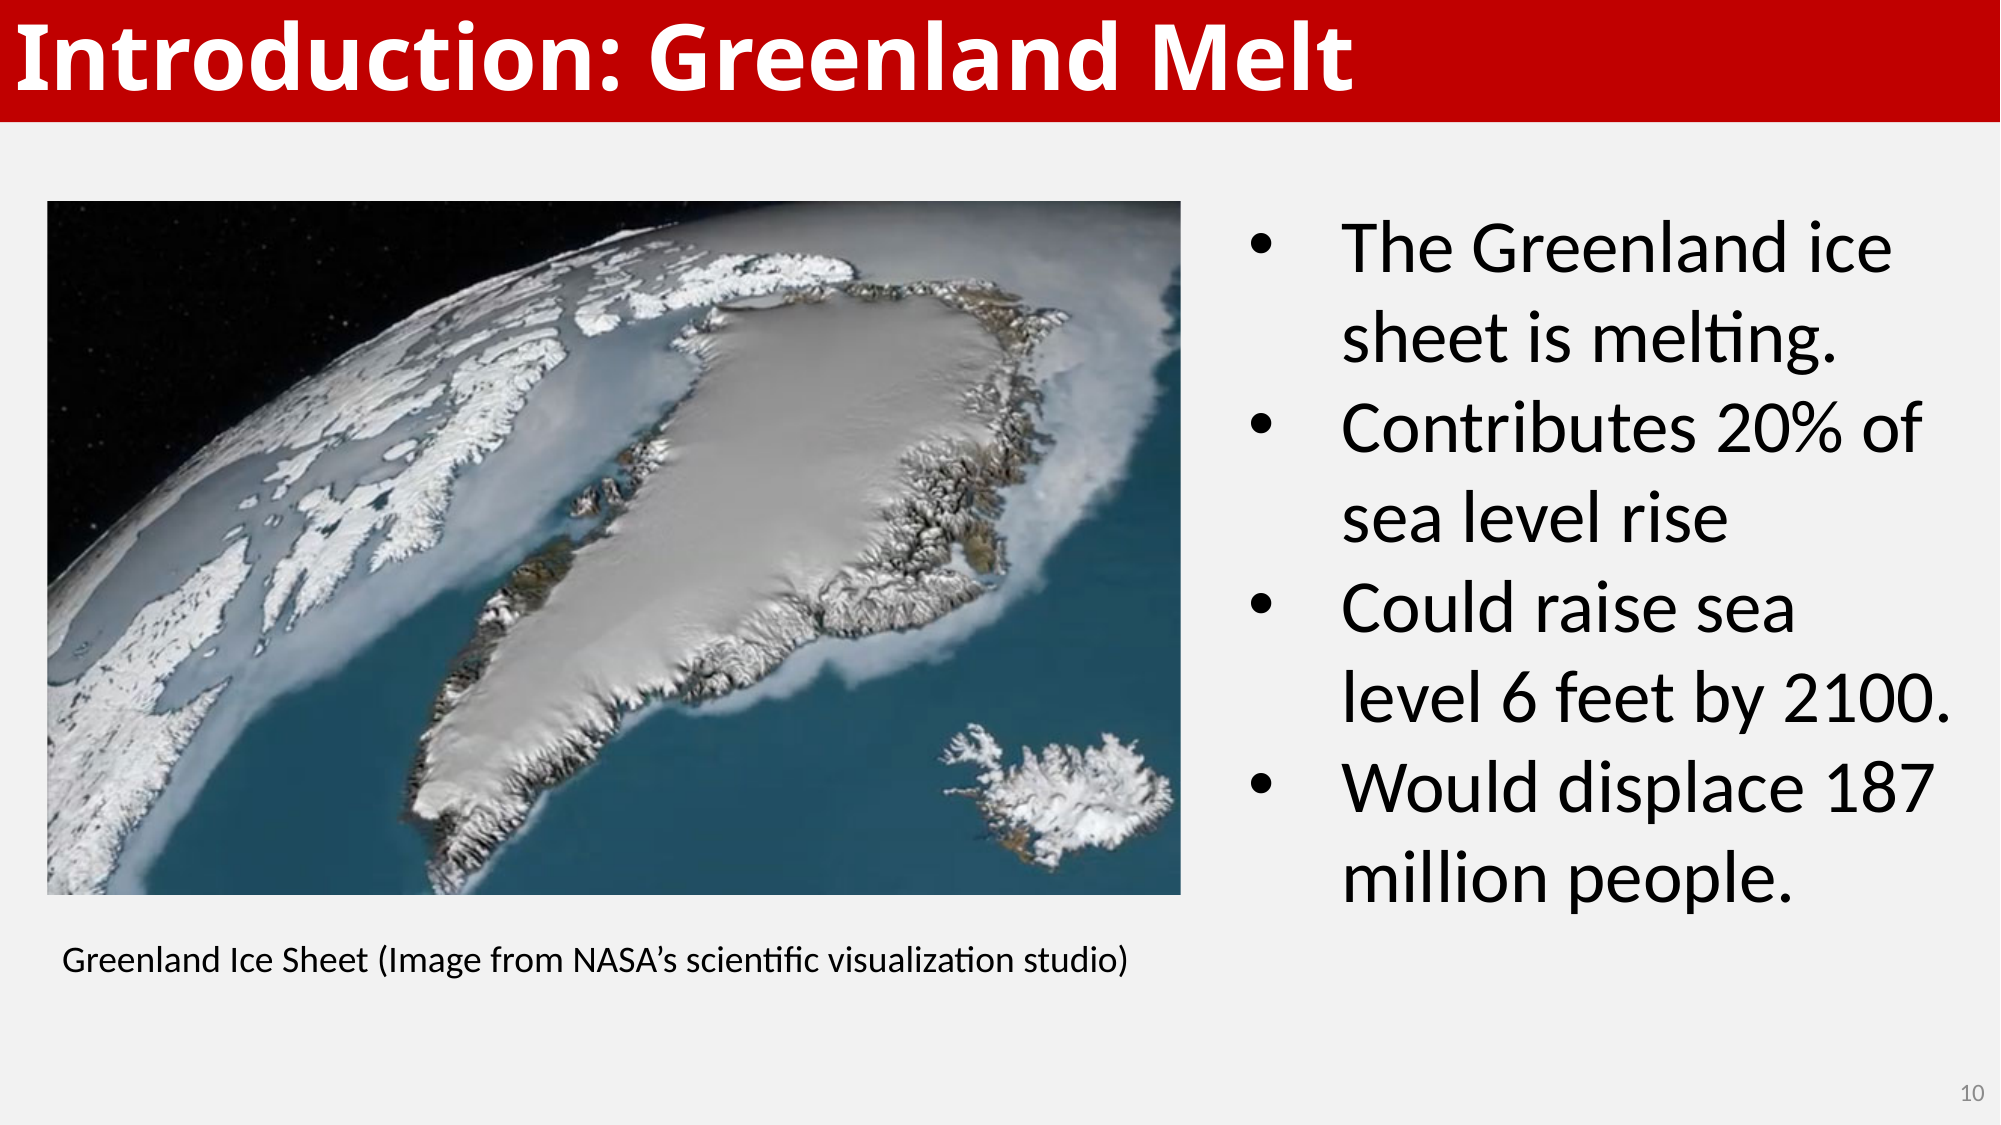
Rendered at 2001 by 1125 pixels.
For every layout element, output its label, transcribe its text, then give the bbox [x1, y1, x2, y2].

picture [47, 201, 1181, 895]
slide_number 10 [1550, 1061, 2000, 1122]
text_box Greenland Ice Sheet (Image from NASA’s scientific visualization studio) [47, 927, 1181, 988]
text_box The Greenland ice sheet is melting. Contributes 20% of sea level rise Could raise sea level 6 feet by 2100. Would displace 187 million people. [1233, 189, 1971, 1015]
title Introduction: Greenland Melt [0, 0, 2000, 123]
